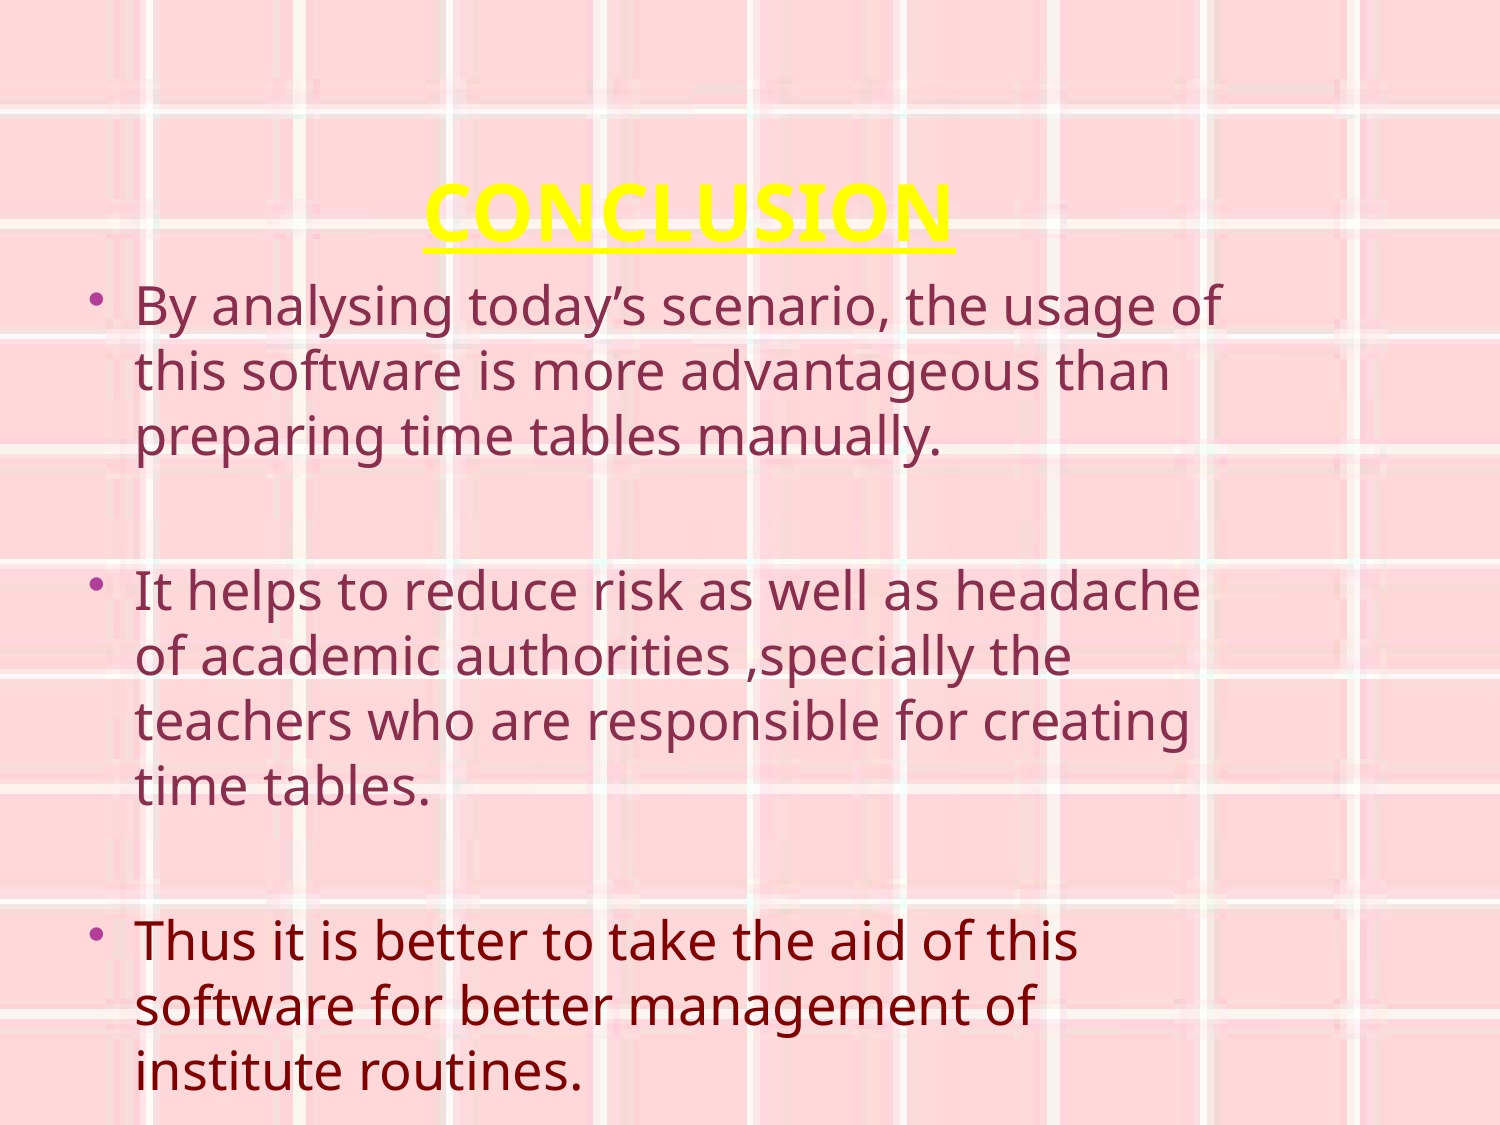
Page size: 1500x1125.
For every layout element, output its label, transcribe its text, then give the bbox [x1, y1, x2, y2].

title CONCLUSION [75, 52, 1263, 258]
list By analysing today’s scenario, the usage of this software is more advantageous than preparing time tables manually. It helps to reduce risk as well as headache of academic authorities ,specially the teachers who are responsible for creating time tables. Thus it is better to take the aid of this software for better management of institute routines. [75, 264, 1263, 1059]
picture [0, 0, 1500, 1125]
